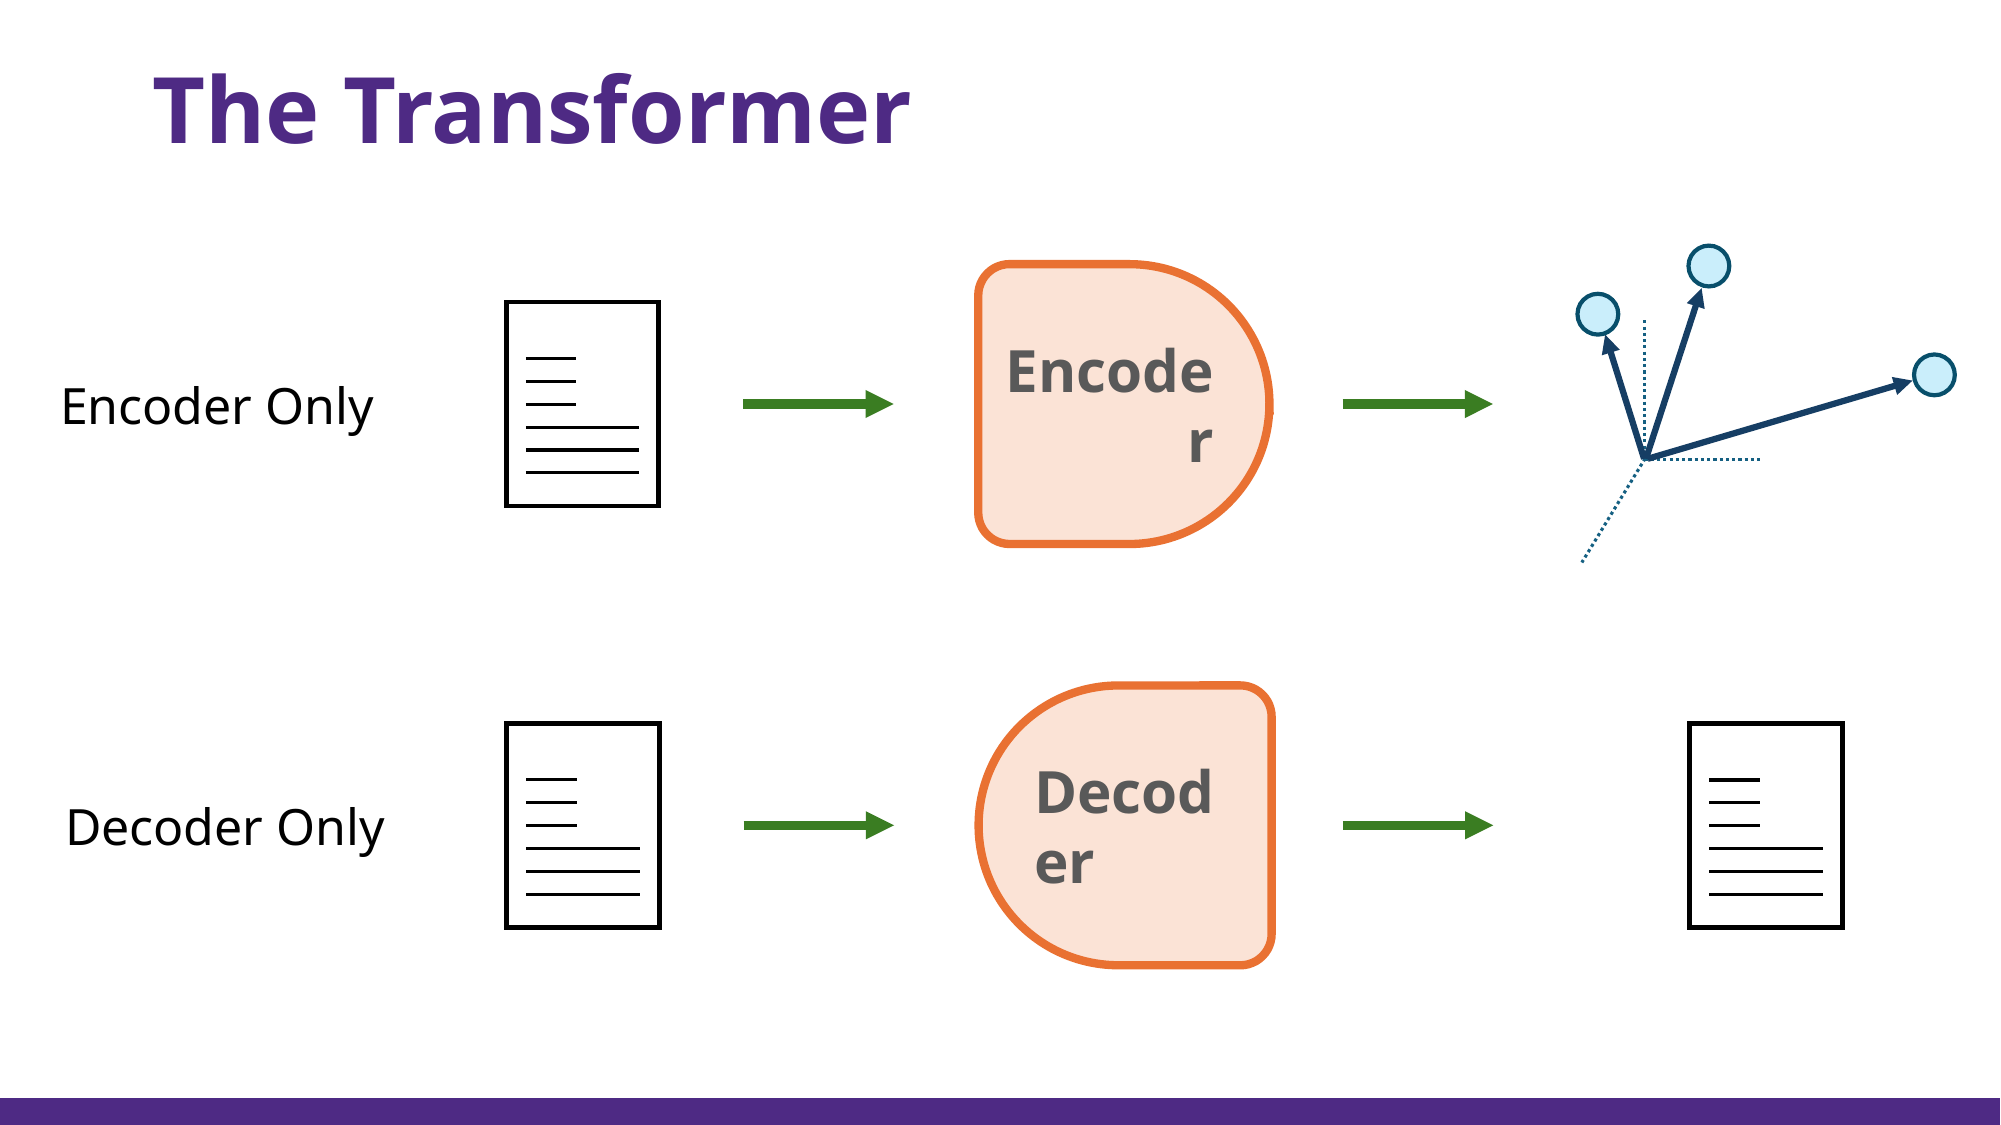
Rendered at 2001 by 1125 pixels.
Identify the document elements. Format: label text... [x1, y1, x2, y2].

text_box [1576, 245, 1956, 563]
title The Transformer [137, 39, 999, 188]
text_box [505, 301, 660, 507]
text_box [1689, 723, 1843, 929]
text_box Encoder [976, 262, 1272, 546]
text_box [506, 722, 660, 928]
text_box Decoder [977, 683, 1274, 967]
text_box Encoder Only [6, 366, 428, 442]
text_box Decoder Only [7, 787, 444, 863]
